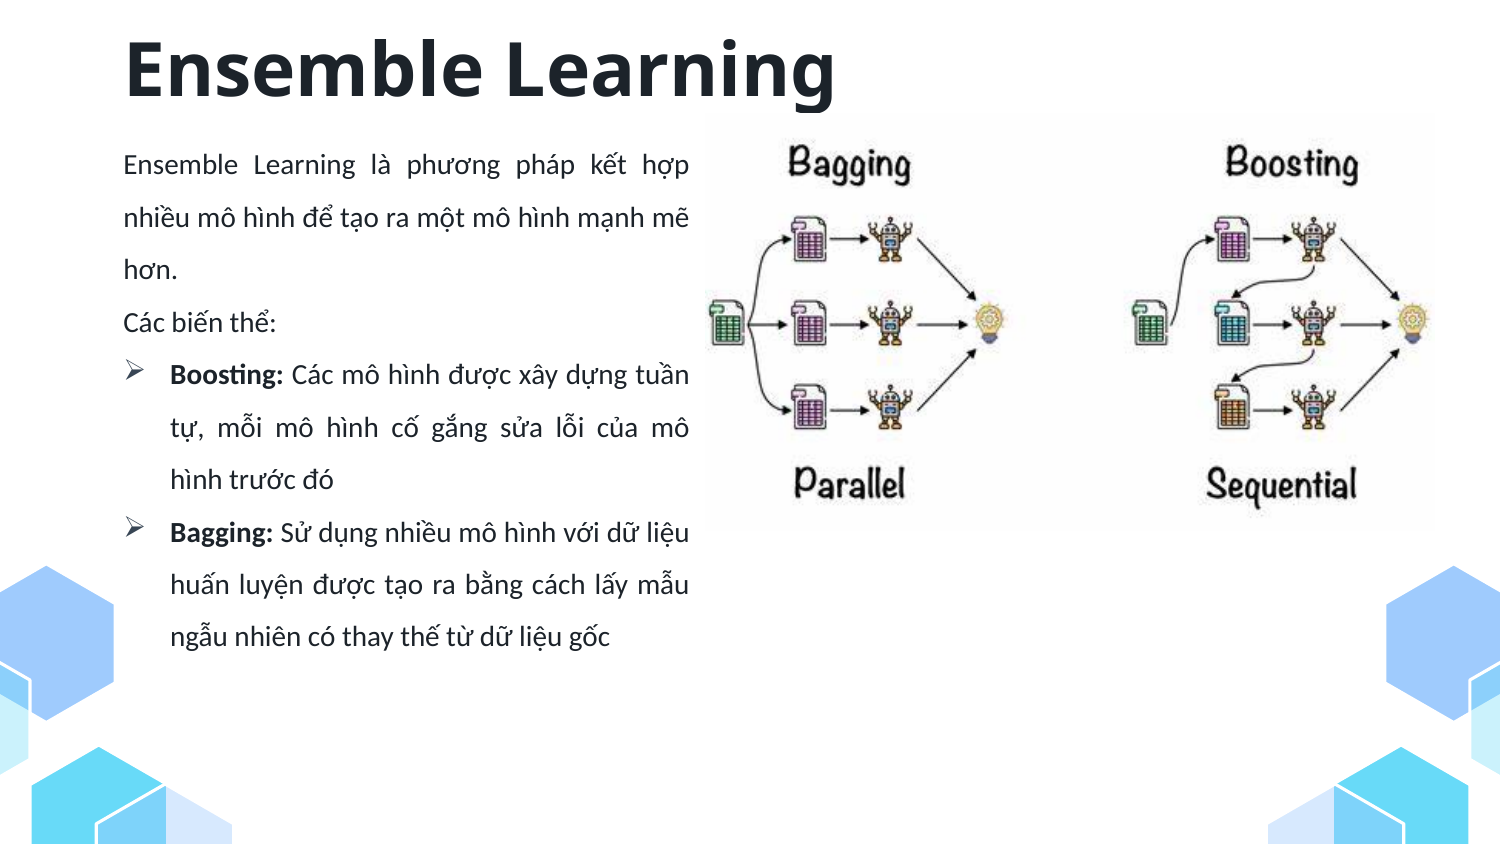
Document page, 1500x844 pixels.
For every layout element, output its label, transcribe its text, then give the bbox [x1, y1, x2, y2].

subtitle Ensemble Learning là phương pháp kết hợp nhiều mô hình để tạo ra một mô hình mạnh mẽ hơn. Các biến thể: Boosting: Các mô hình được xây dựng tuần tự, mỗi mô hình cố gắng sửa lỗi của mô hình trước đó Bagging: Sử dụng nhiều mô hình với dữ liệu huấn luyện được tạo ra bằng cách lấy mẫu ngẫu nhiên có thay thế từ dữ liệu gốc [108, 113, 705, 708]
title Ensemble Learning [108, 19, 1373, 113]
picture [704, 113, 1435, 535]
